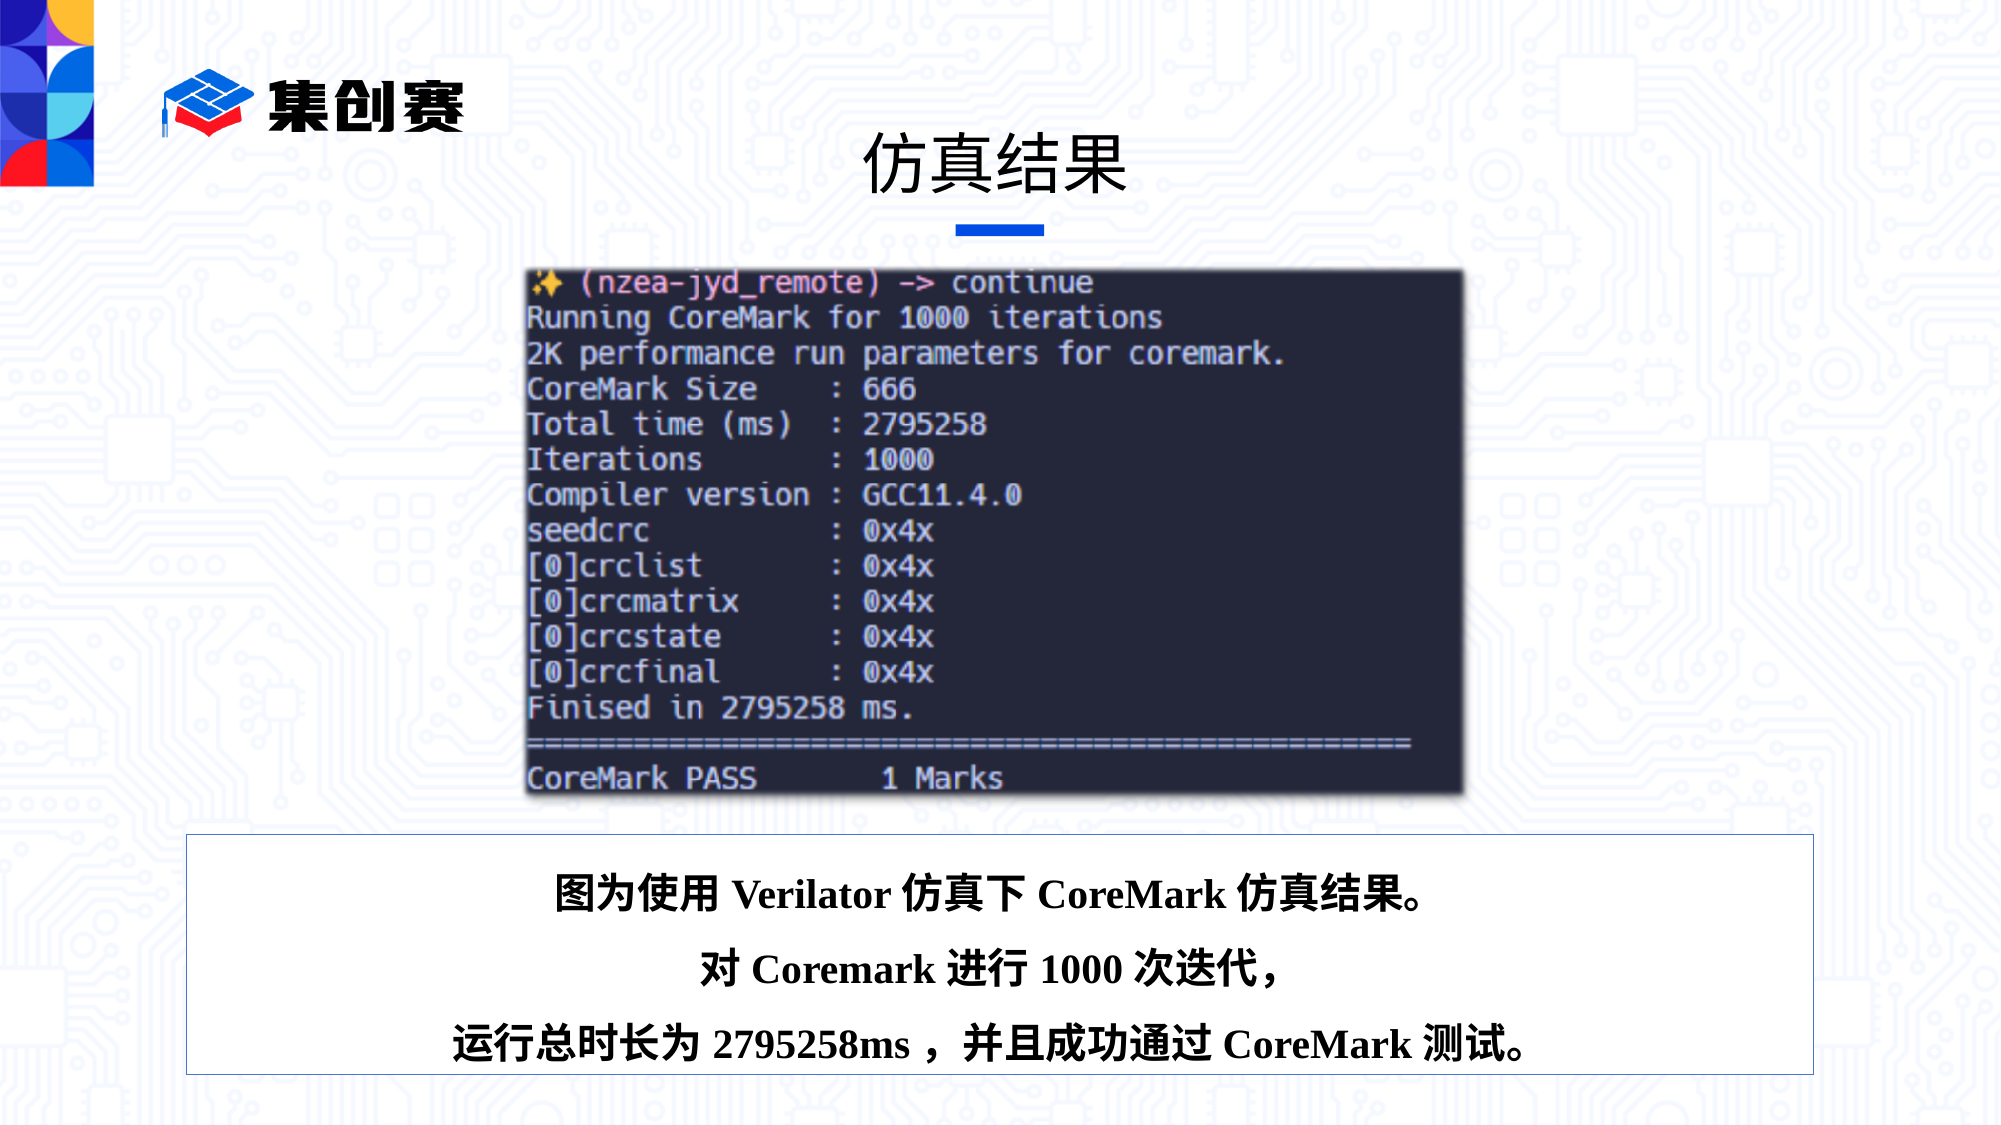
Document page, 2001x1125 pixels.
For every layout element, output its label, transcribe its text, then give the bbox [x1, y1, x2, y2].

text_box [955, 223, 1045, 237]
picture [0, 0, 2001, 1125]
text_box 图为使用Verilator仿真下CoreMark仿真结果。 对Coremark进行1000次迭代， 运行总时长为2795258ms，并且成功通过CoreMark测试。 [186, 834, 1814, 1075]
